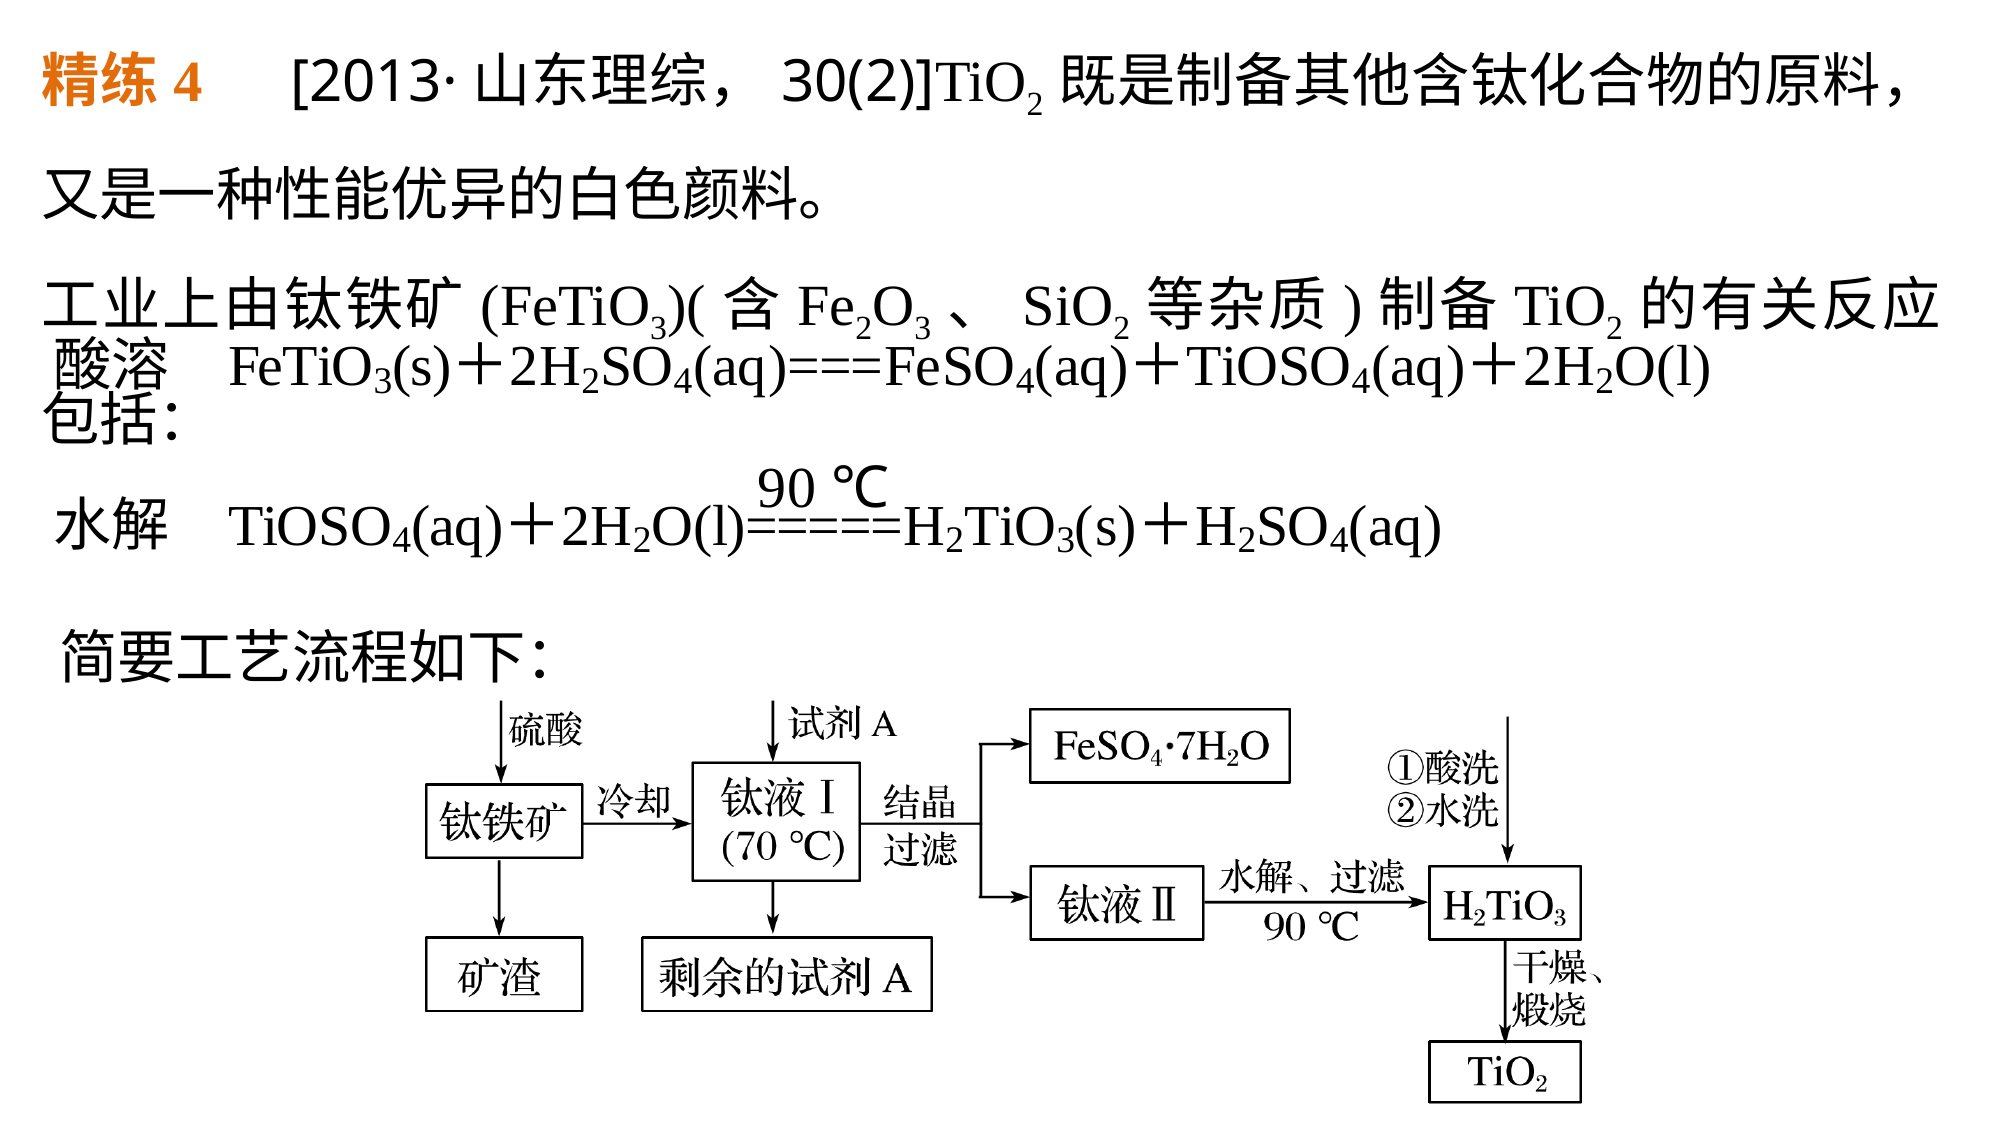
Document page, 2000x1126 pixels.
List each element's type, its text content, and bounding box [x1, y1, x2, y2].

text_box 简要工艺流程如下： [44, 577, 599, 698]
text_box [53, 326, 1966, 621]
text_box 精练4 [2013·山东理综，30(2)]TiO2既是制备其他含钛化合物的原料，又是一种性能优异的白色颜料。 工业上由钛铁矿(FeTiO3)(含Fe2O3、SiO2等杂质)制备TiO2的有关反应包括： [26, 0, 1956, 460]
picture [413, 690, 1612, 1115]
